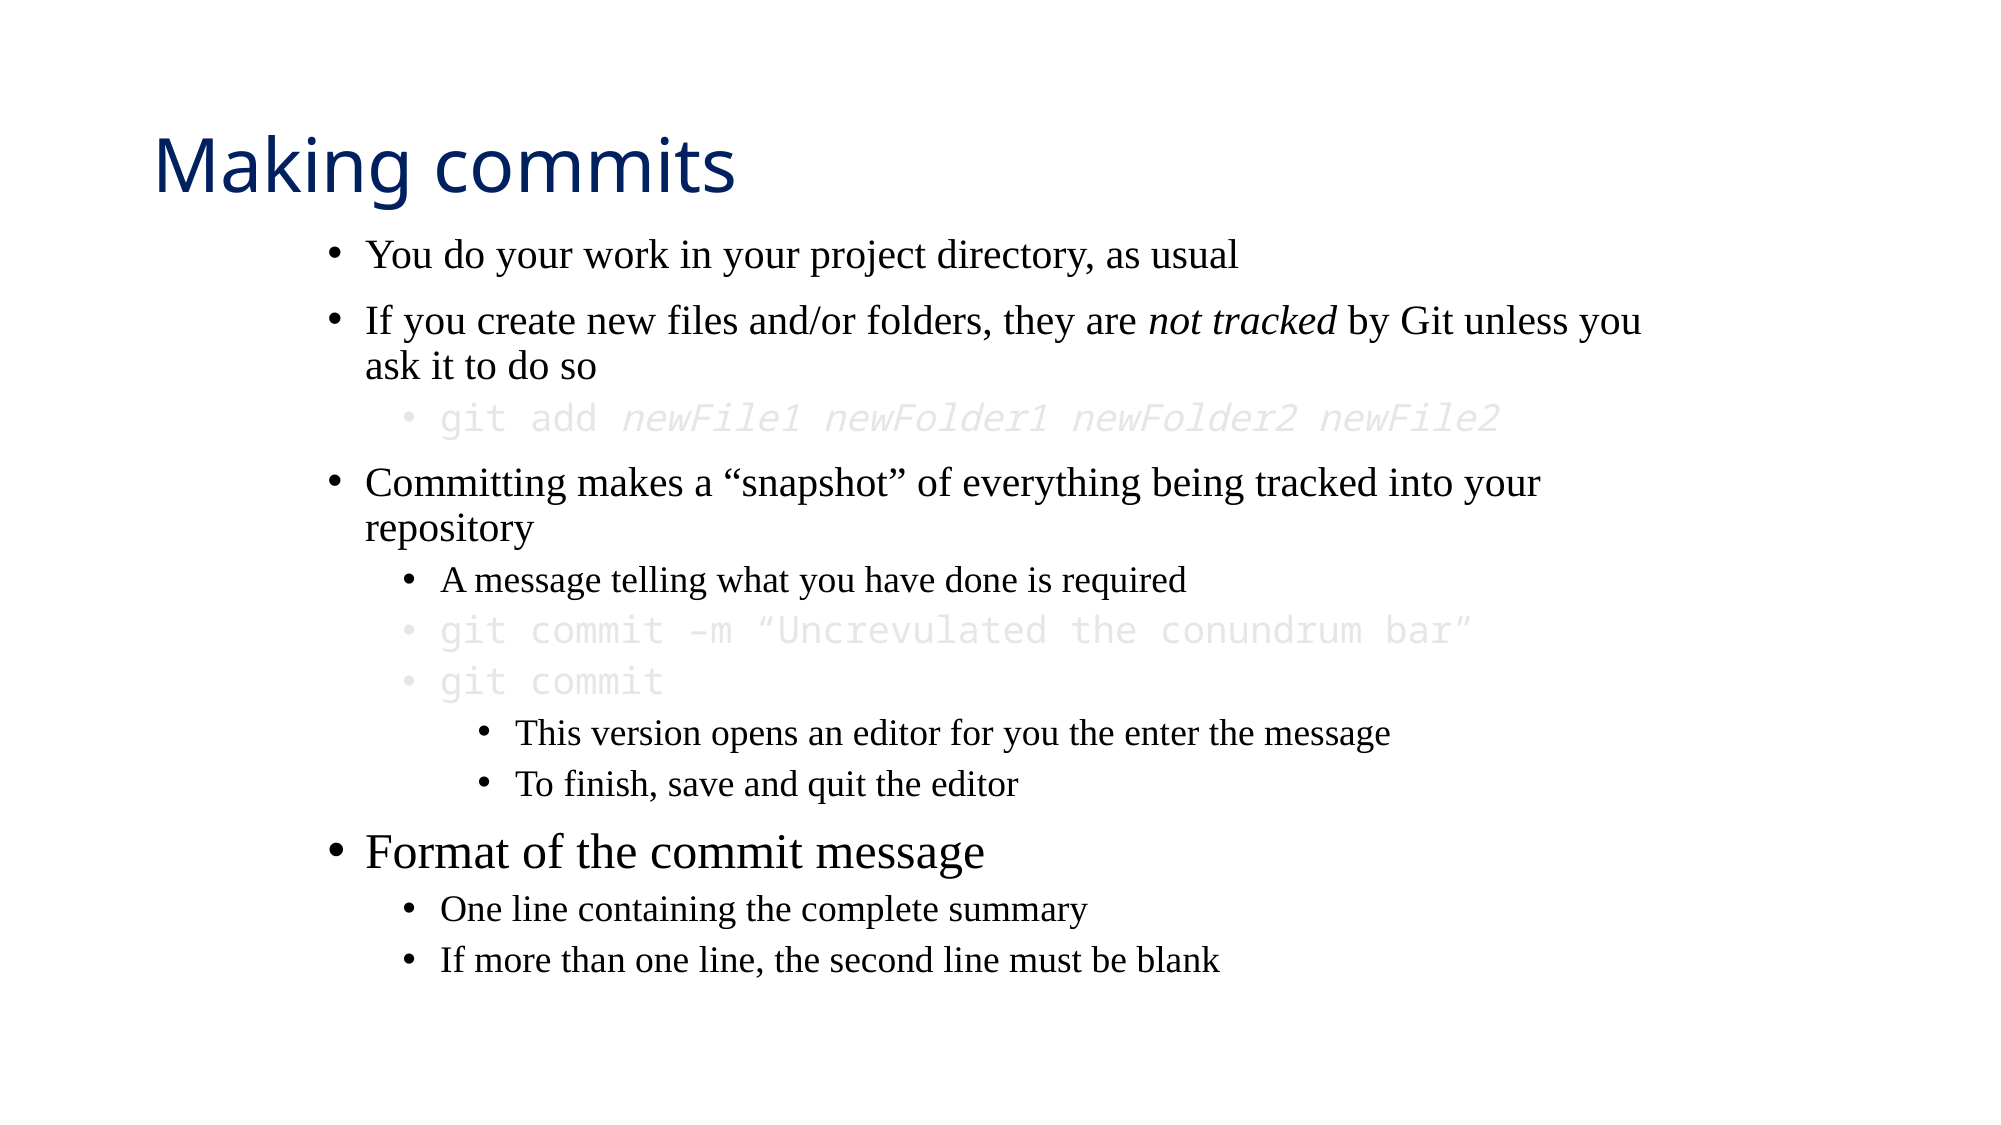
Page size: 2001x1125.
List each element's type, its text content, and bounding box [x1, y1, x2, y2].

list You do your work in your project directory, as usual If you create new files and/or folders, they are not tracked by Git unless you ask it to do so git add newFile1 newFolder1 newFolder2 newFile2 Committing makes a “snapshot” of everything being tracked into your repository A message telling what you have done is required git commit –m “Uncrevulated the conundrum bar” git commit This version opens an editor for you the enter the message To finish, save and quit the editor Format of the commit message One line containing the complete summary If more than one line, the second line must be blank [312, 224, 1719, 1075]
title Making commits [137, 59, 1863, 278]
